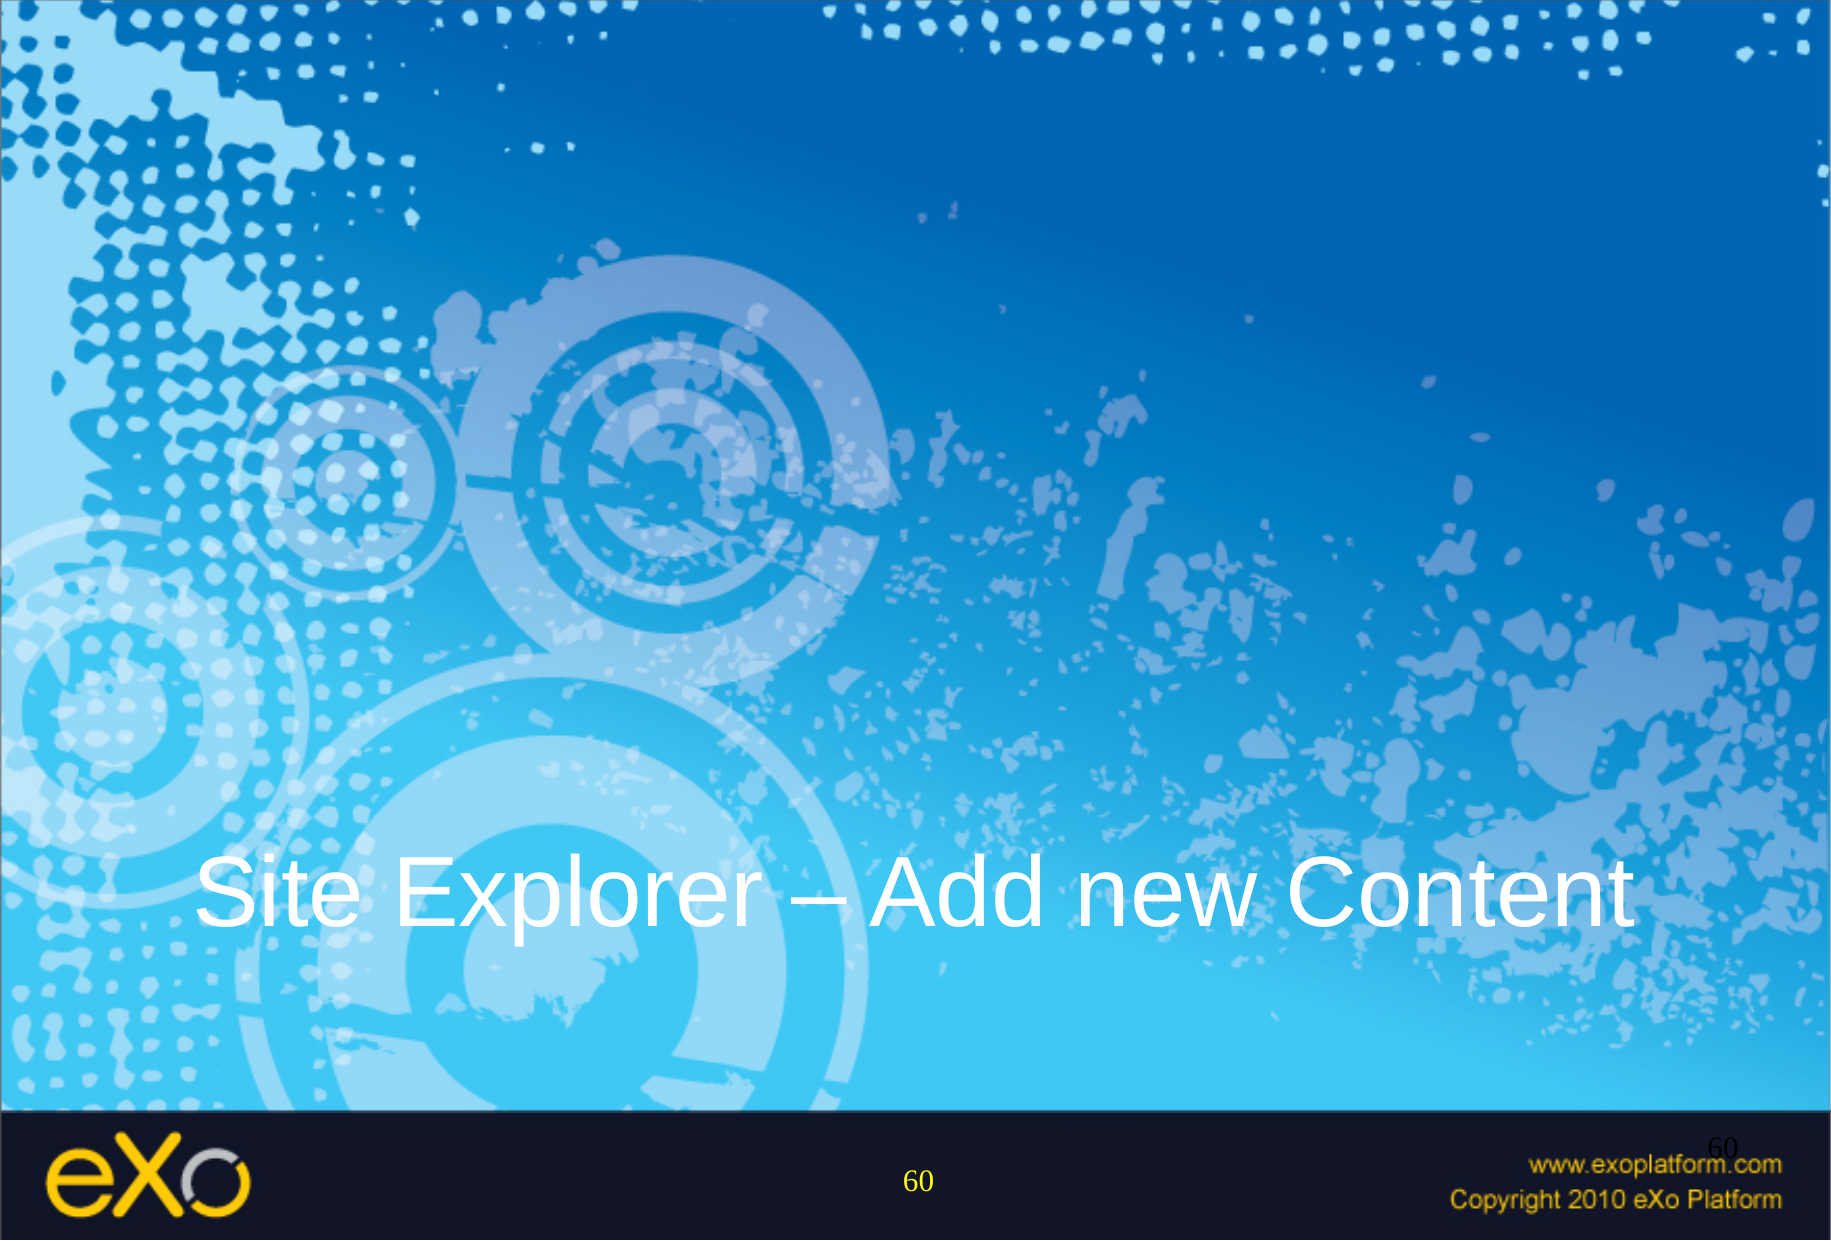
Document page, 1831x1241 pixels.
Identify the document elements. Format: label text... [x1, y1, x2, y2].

text_box 60 [1312, 1129, 1739, 1215]
text_box Site Explorer – Add new Content [90, 769, 1738, 1015]
picture [0, 0, 1831, 1240]
